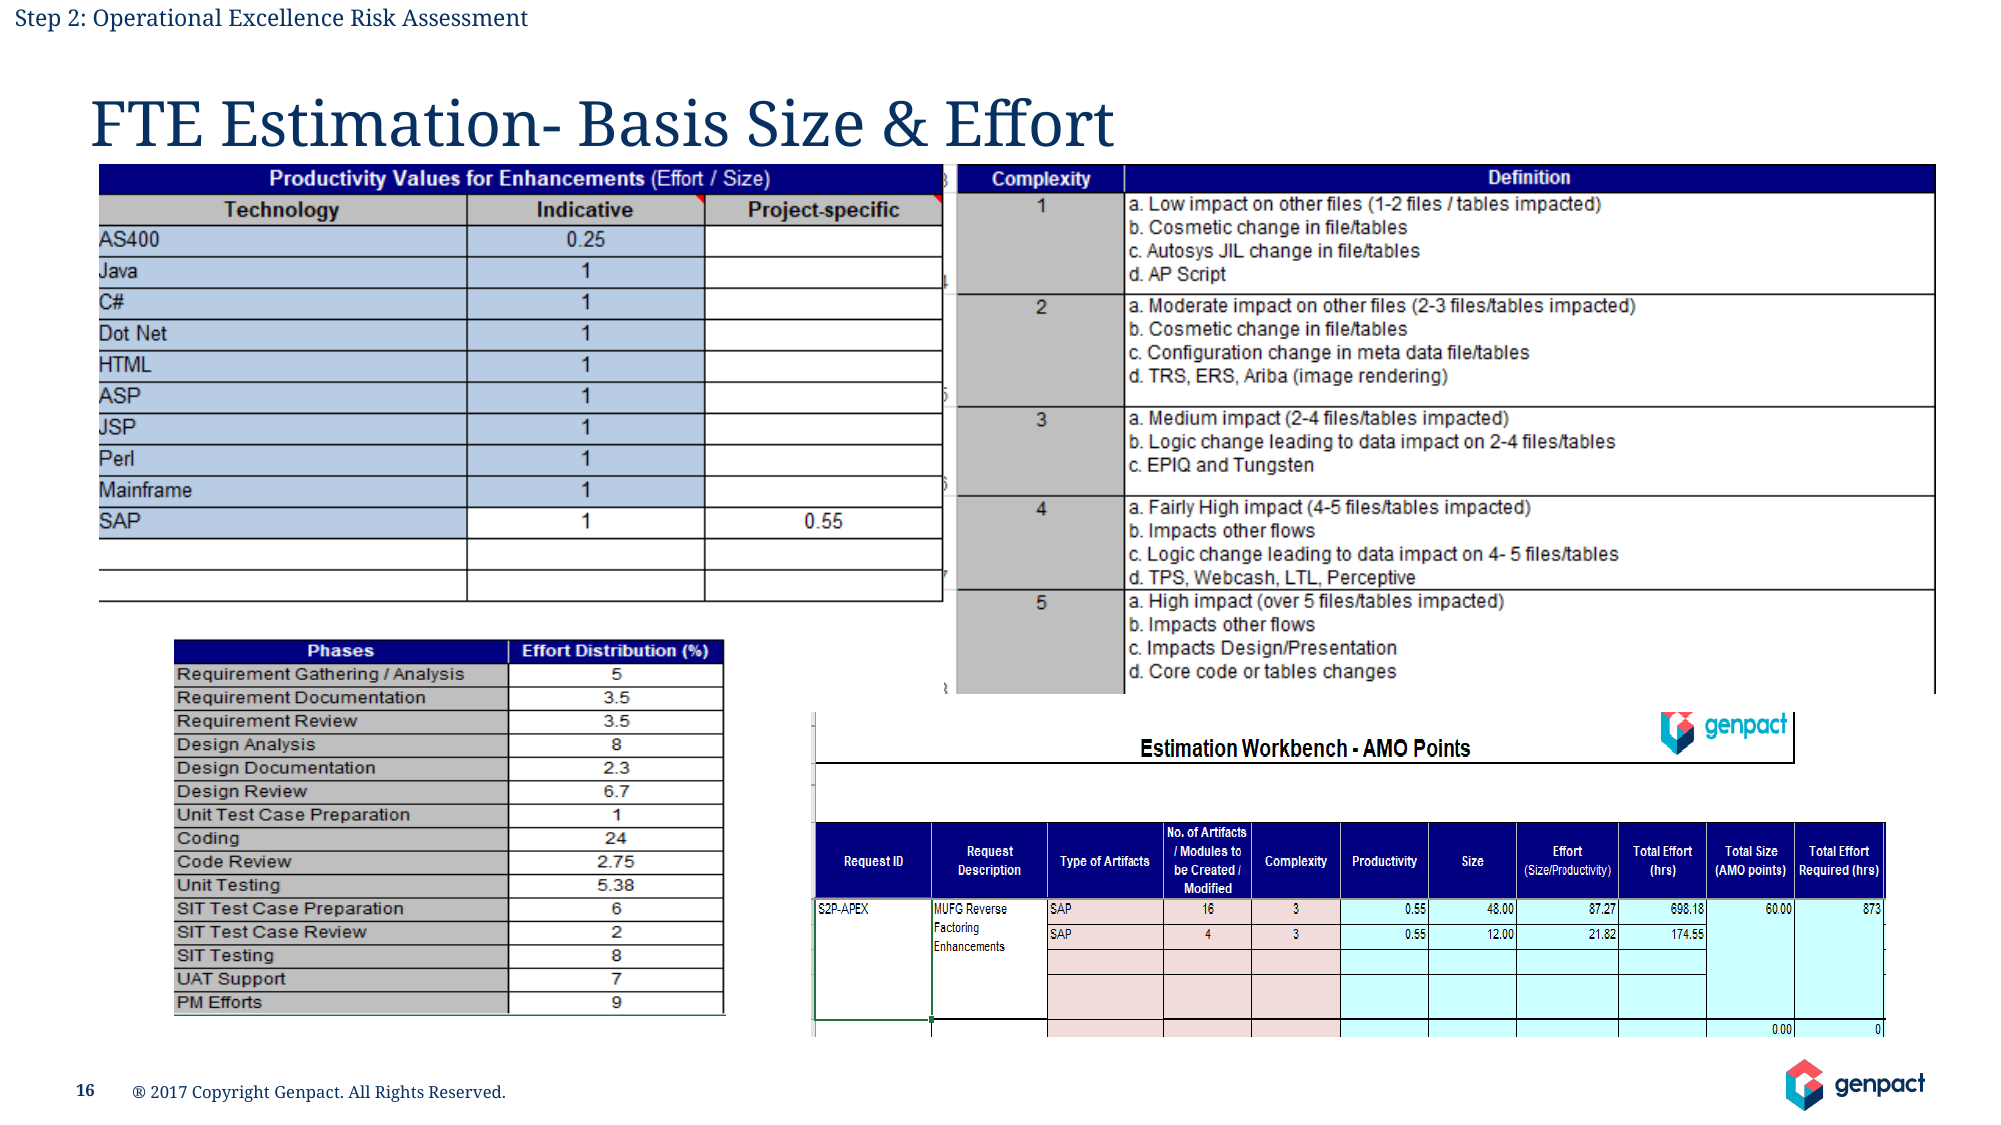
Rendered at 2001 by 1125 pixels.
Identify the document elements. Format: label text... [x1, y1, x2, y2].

picture [811, 712, 1887, 1037]
picture [1786, 1059, 1925, 1111]
picture [99, 163, 1936, 695]
list FTE Estimation- Basis Size & Effort [75, 77, 1263, 165]
text_box Step 2: Operational Excellence Risk Assessment [0, 0, 817, 39]
picture [174, 637, 726, 1016]
